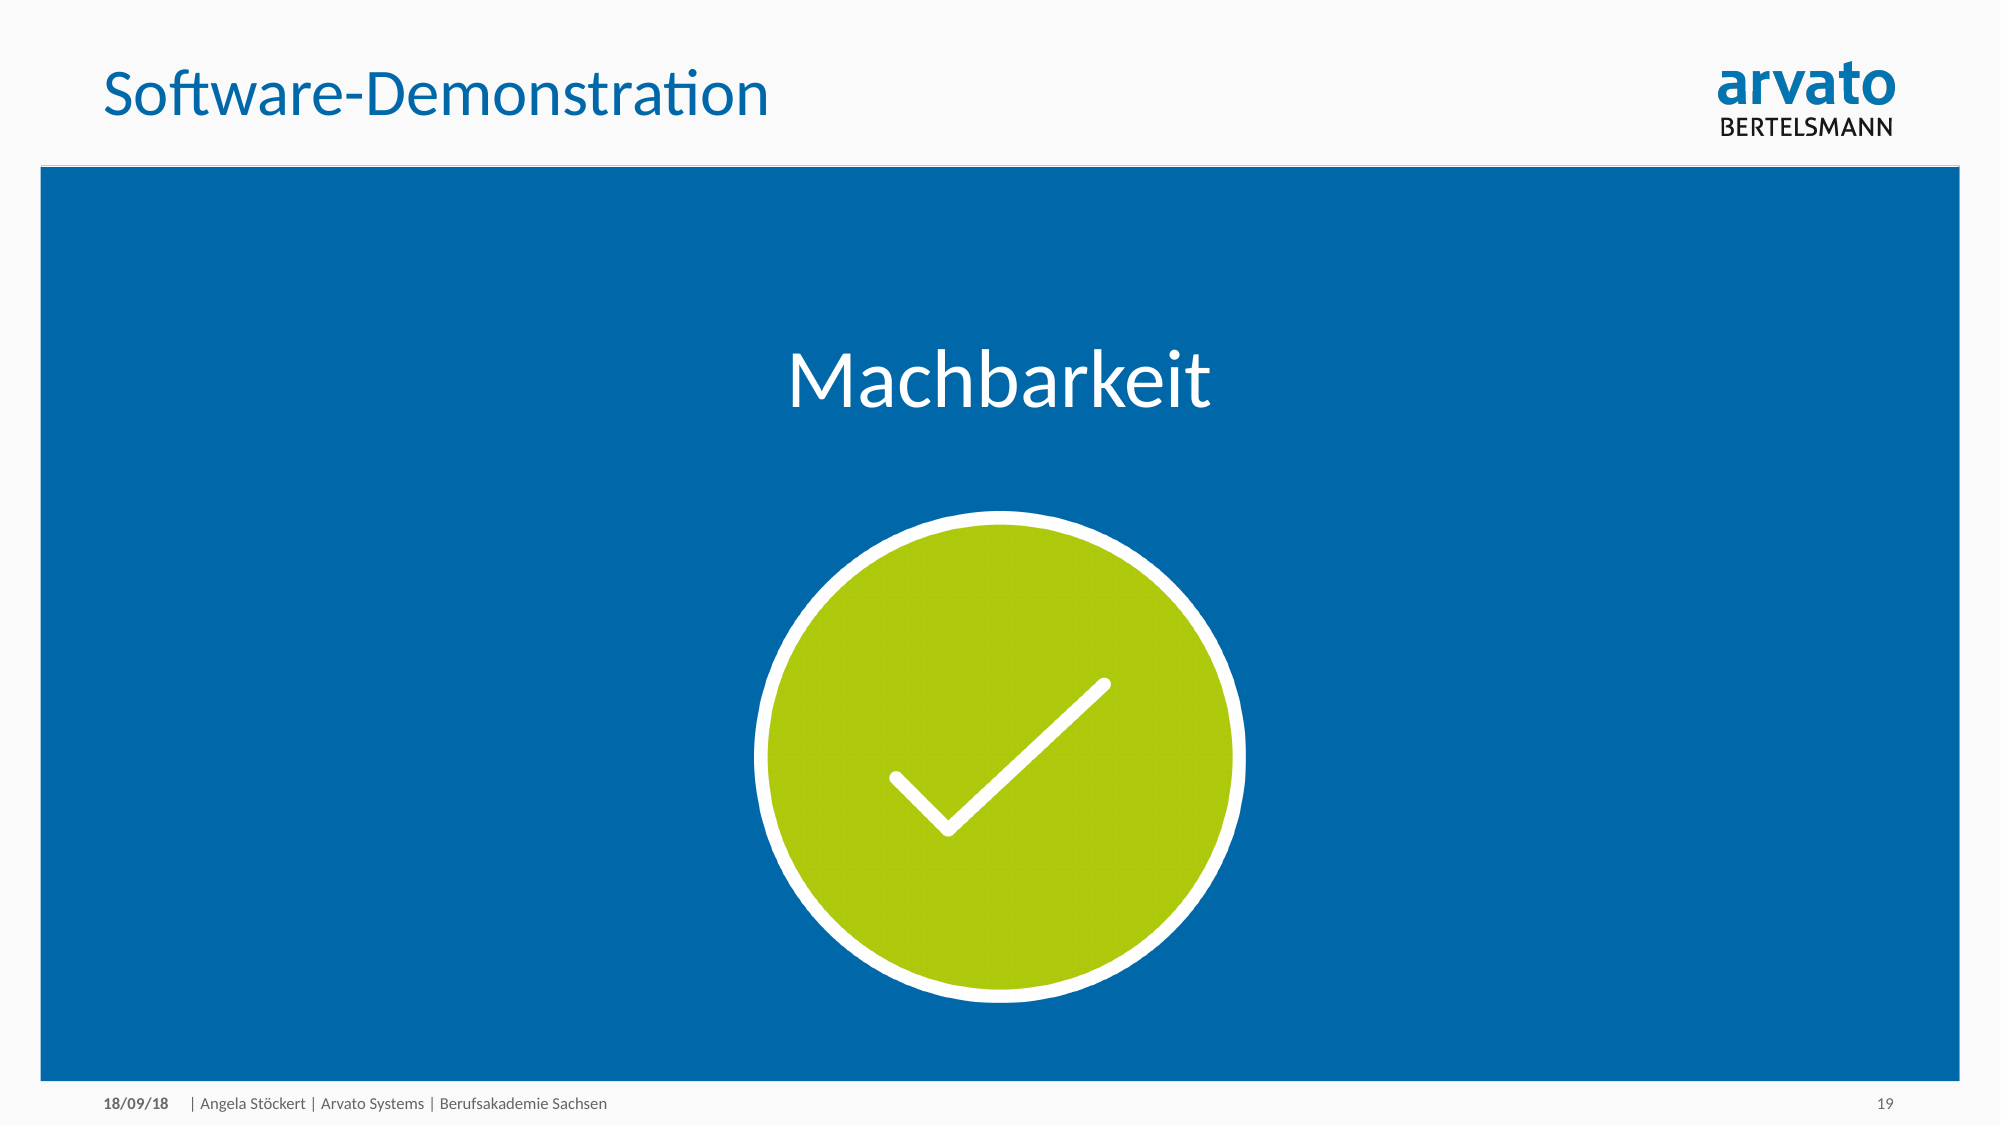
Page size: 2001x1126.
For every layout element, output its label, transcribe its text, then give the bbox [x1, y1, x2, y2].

footer | Angela Stöckert | Arvato Systems | Berufsakademie Sachsen [188, 1092, 891, 1113]
text_box Machbarkeit [40, 167, 1960, 1082]
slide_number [103, 1092, 187, 1113]
slide_number 19 [1775, 1092, 1894, 1113]
picture [753, 511, 1246, 1004]
title Software-Demonstration [103, 57, 1708, 131]
picture [1872, 77, 1886, 98]
picture [1727, 89, 1737, 97]
picture [1718, 61, 1895, 136]
